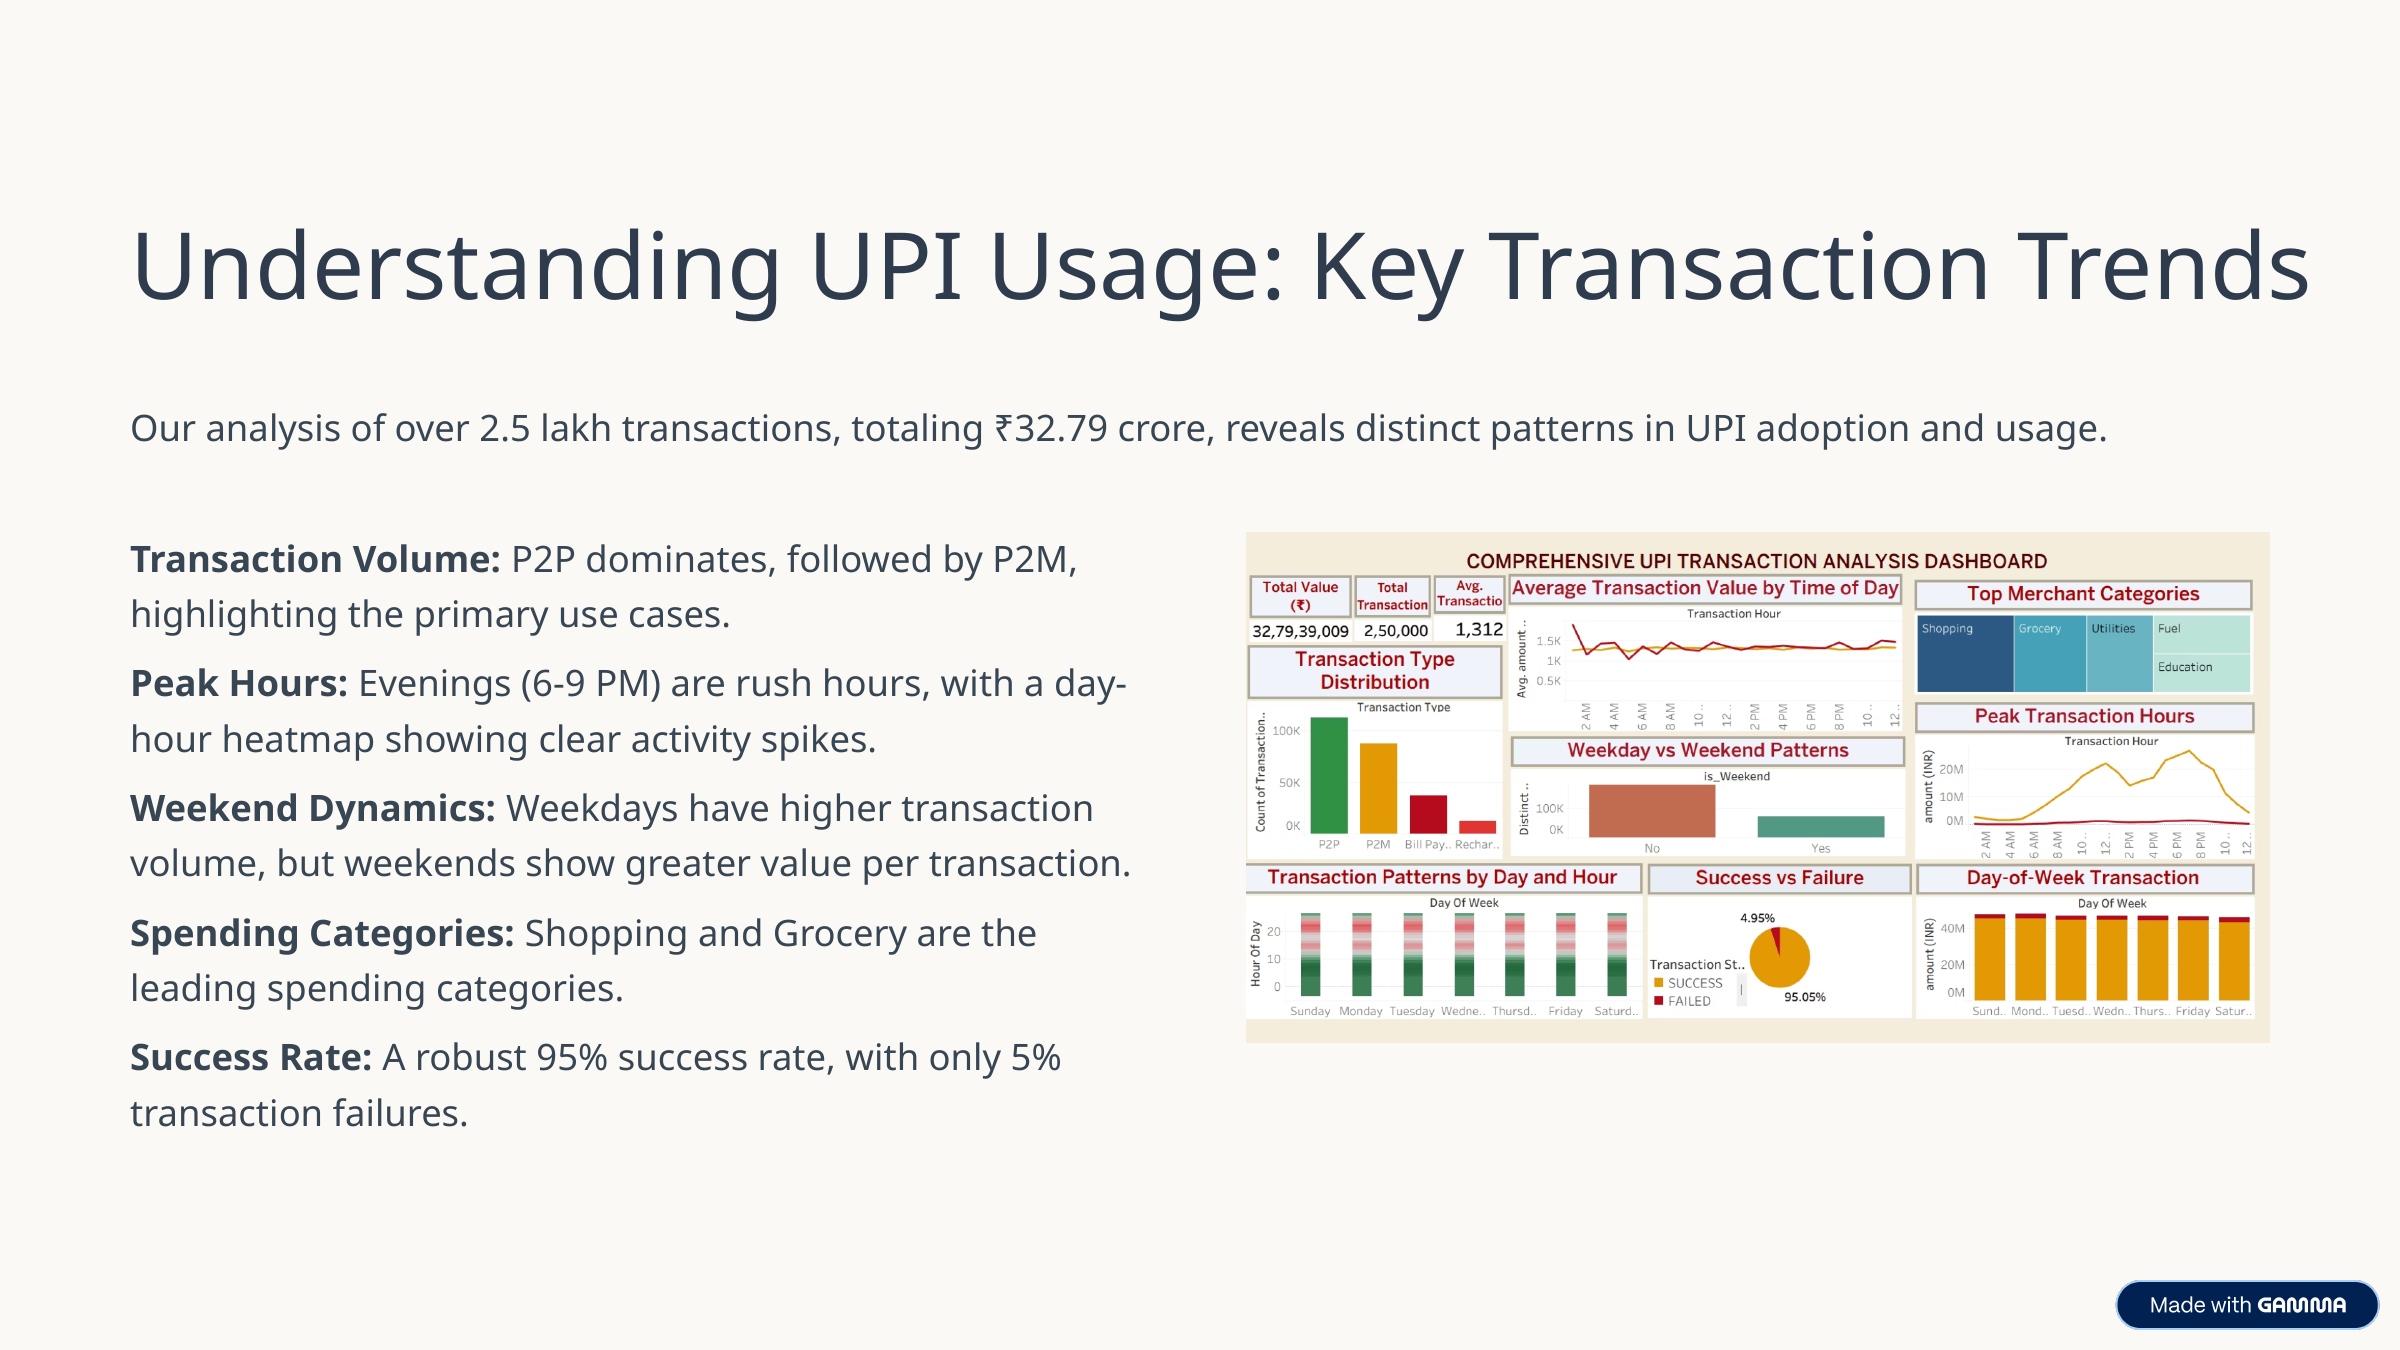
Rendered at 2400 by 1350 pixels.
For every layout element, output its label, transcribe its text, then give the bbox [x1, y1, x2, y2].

text_box Weekend Dynamics: Weekdays have higher transaction volume, but weekends show greater value per transaction. [130, 773, 1155, 886]
picture [2106, 1271, 2389, 1339]
text_box Success Rate: A robust 95% success rate, with only 5% transaction failures. [130, 1022, 1155, 1135]
text_box Our analysis of over 2.5 lakh transactions, totaling ₹32.79 crore, reveals distinct patterns in UPI adoption and usage. [130, 393, 2270, 449]
picture [1246, 532, 2271, 1043]
text_box Spending Categories: Shopping and Grocery are the leading spending categories. [130, 898, 1155, 1010]
text_box Peak Hours: Evenings (6-9 PM) are rush hours, with a day-hour heatmap showing clear activity spikes. [130, 648, 1155, 761]
text_box Understanding UPI Usage: Key Transaction Trends [130, 202, 2241, 319]
text_box Transaction Volume: P2P dominates, followed by P2M, highlighting the primary use cases. [130, 524, 1155, 636]
